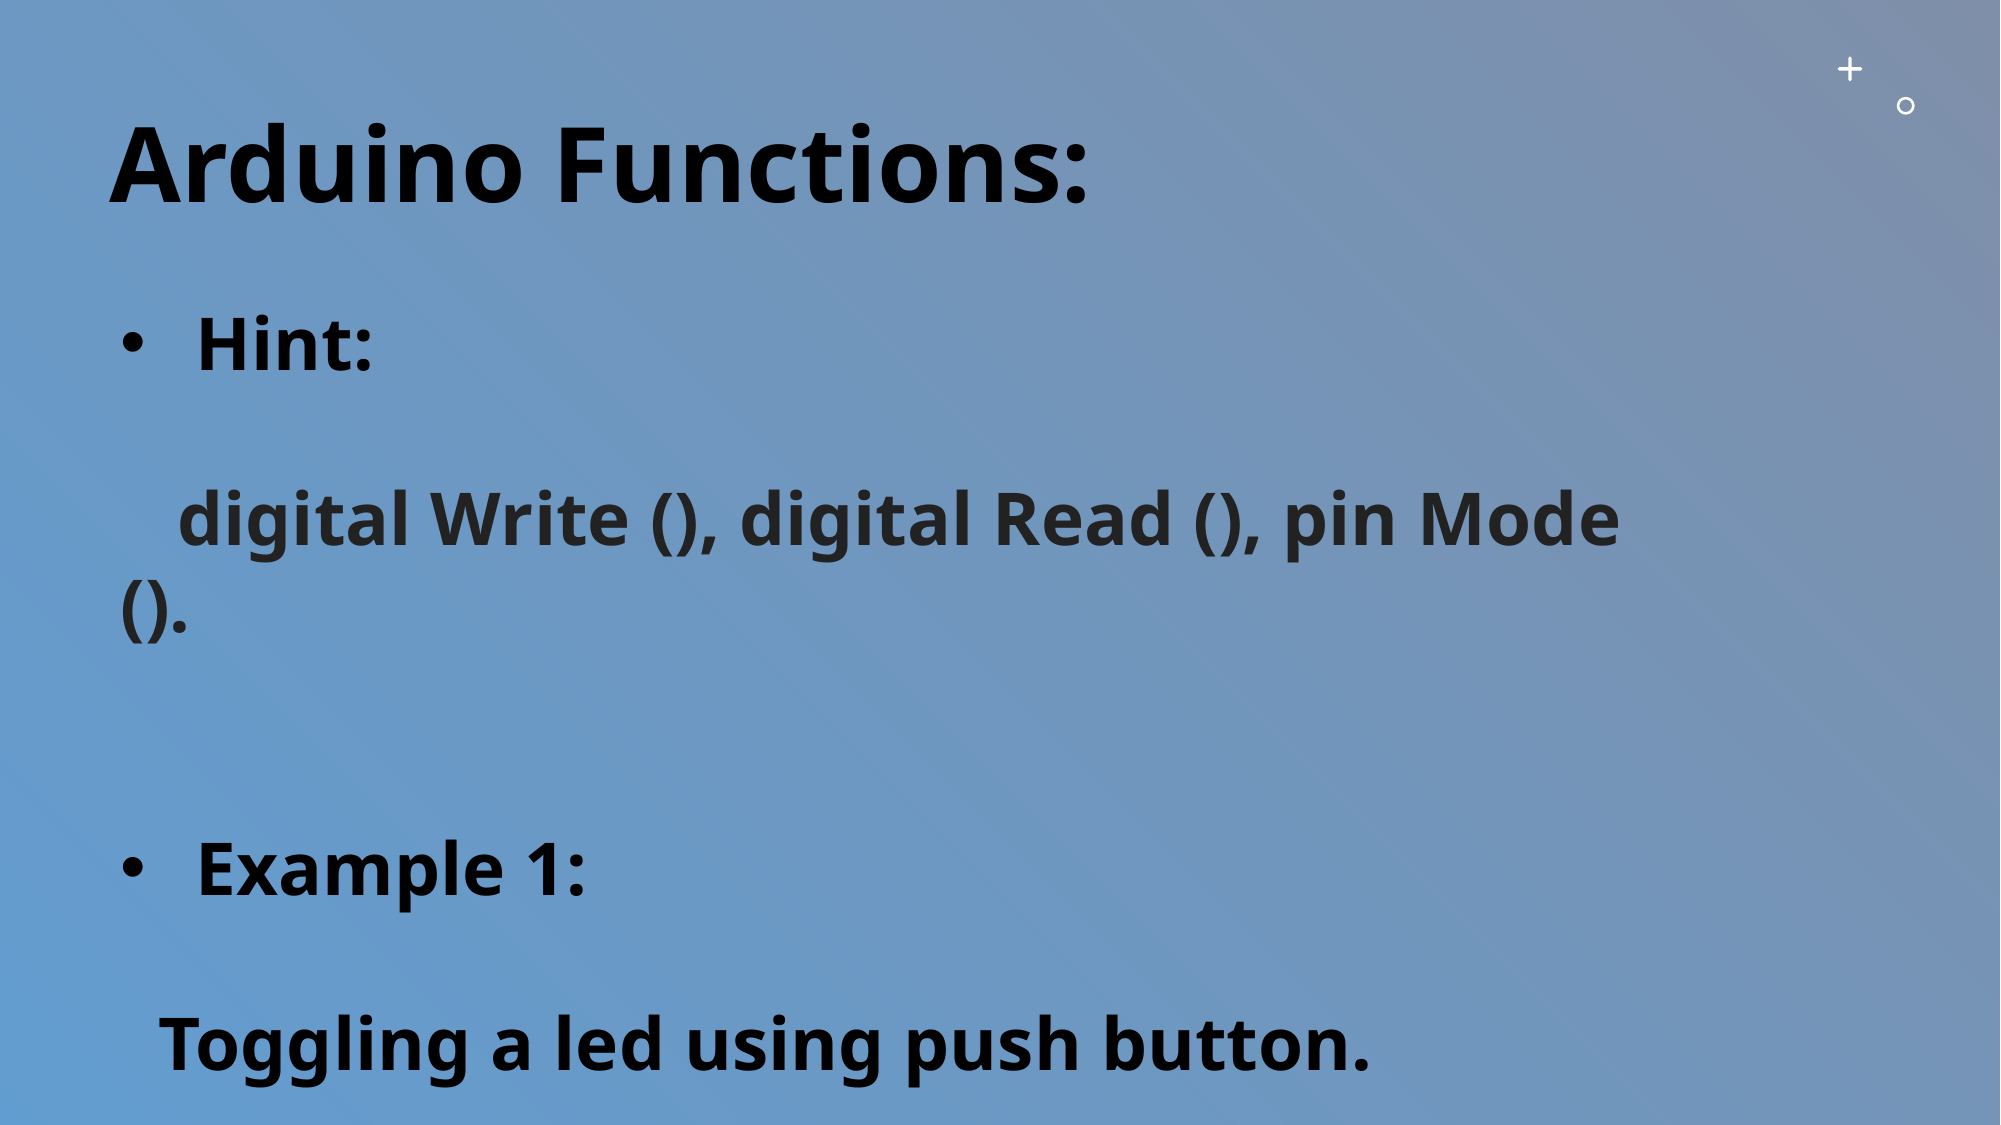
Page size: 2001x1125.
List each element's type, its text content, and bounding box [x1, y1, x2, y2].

title Arduino Functions: [94, 59, 1862, 278]
text_box Hint: digital Write (), digital Read (), pin Mode (). Example 1: Toggling a led using push button. [105, 289, 1701, 1093]
